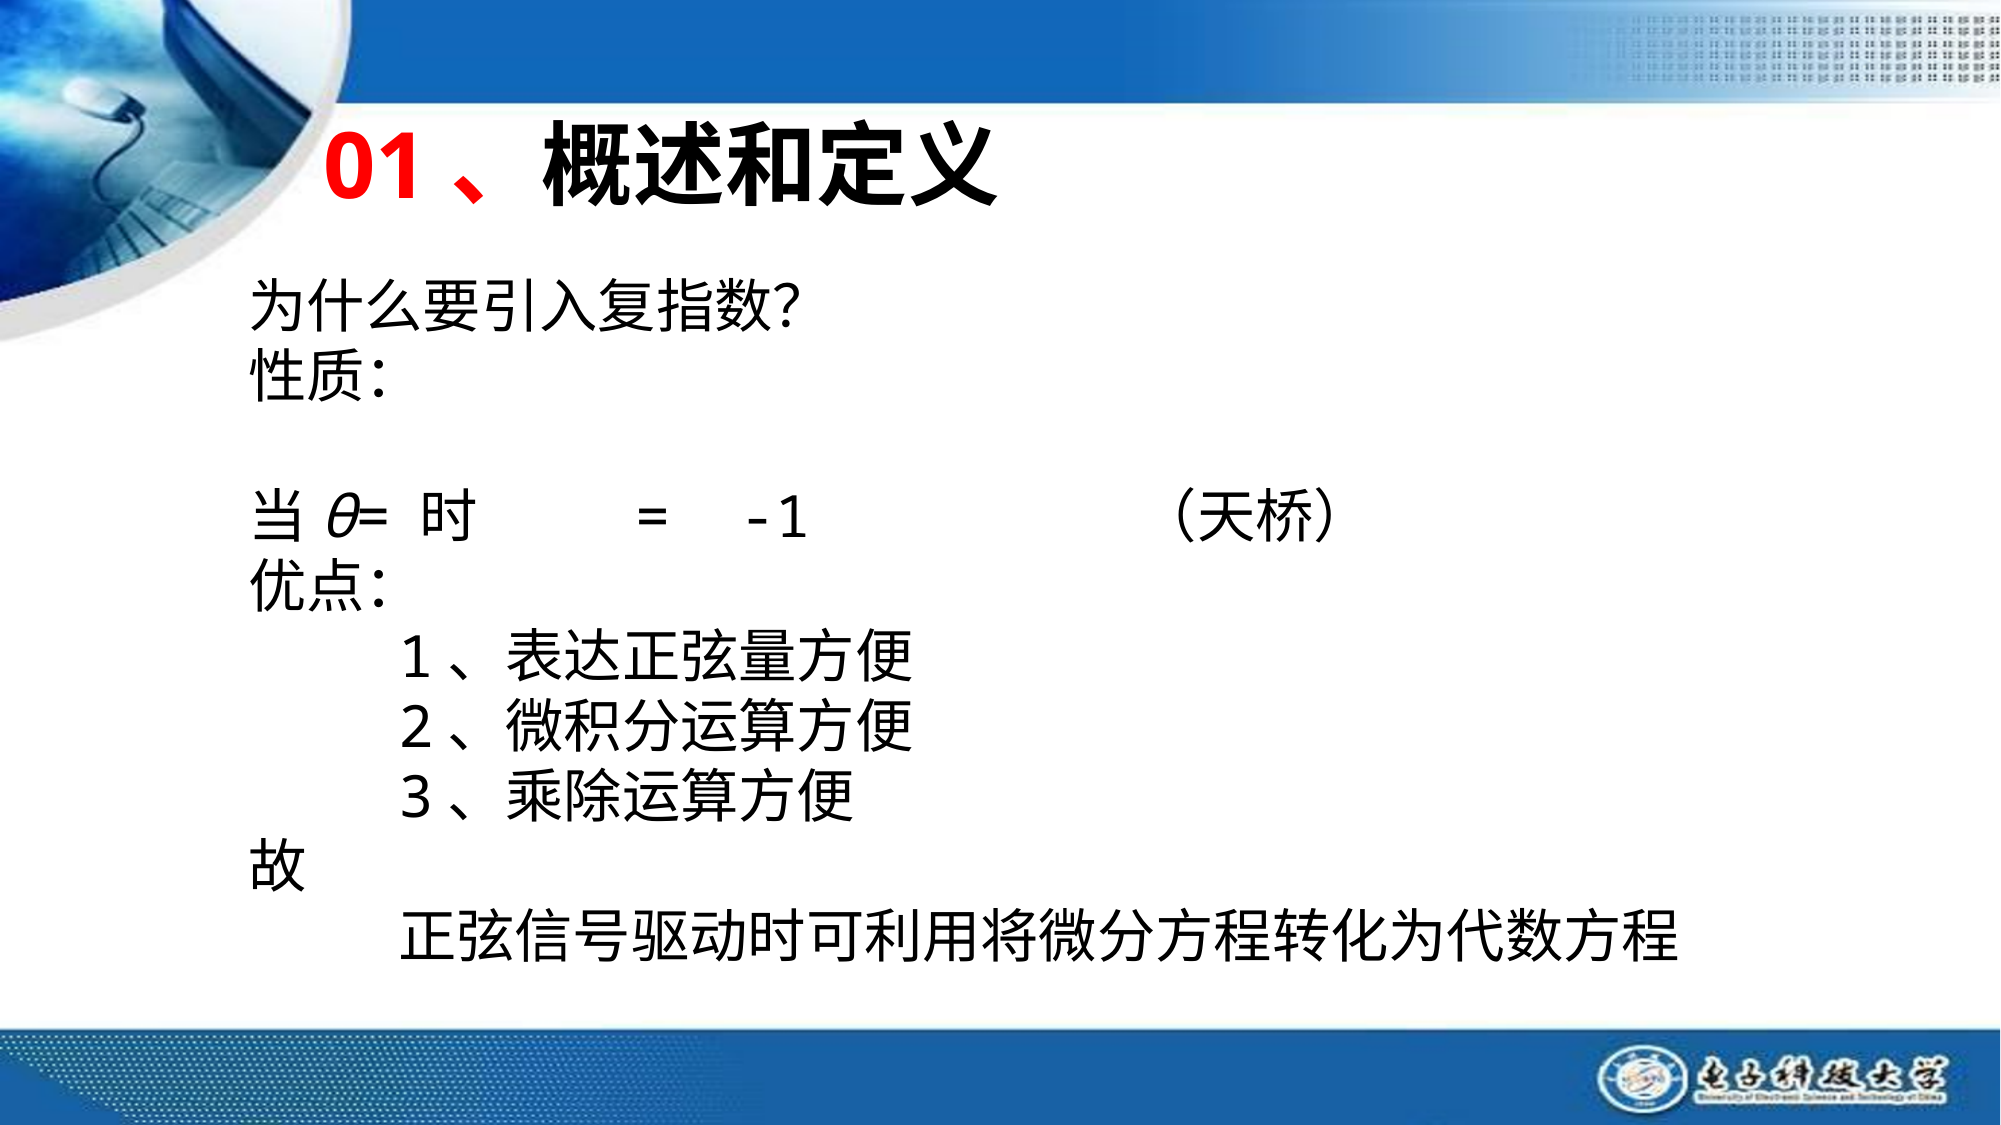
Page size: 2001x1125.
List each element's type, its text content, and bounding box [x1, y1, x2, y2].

text_box 01、概述和定义 [308, 99, 1655, 224]
picture [0, 0, 2001, 1125]
